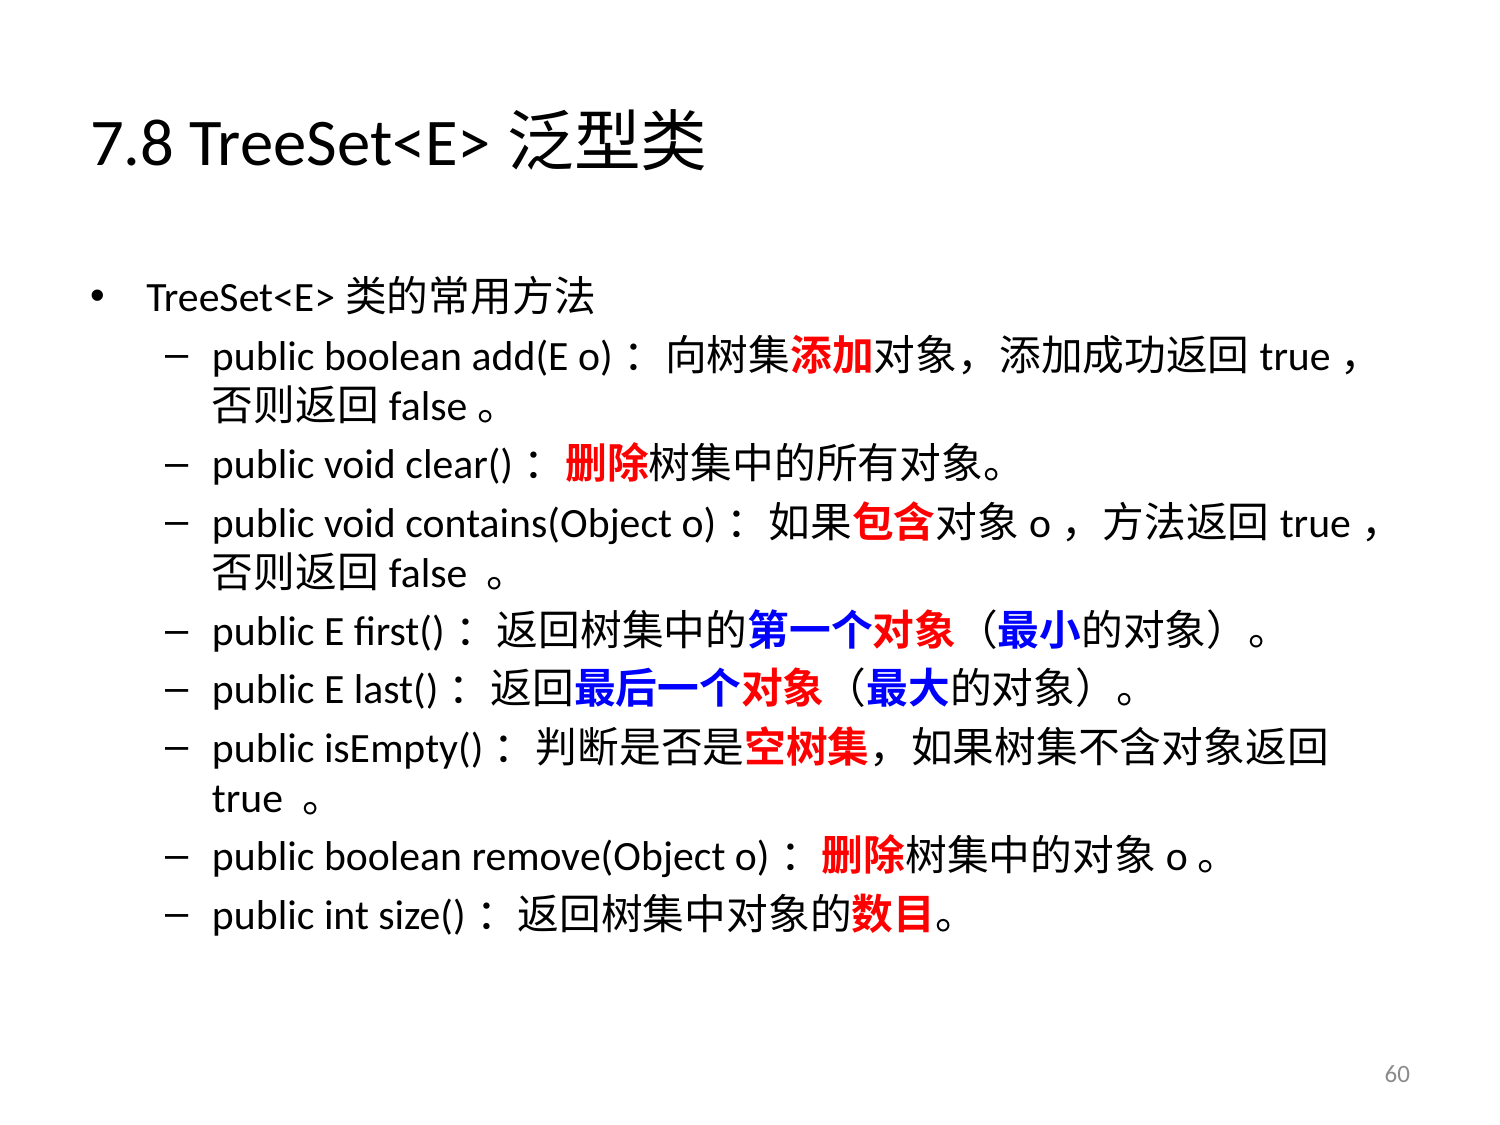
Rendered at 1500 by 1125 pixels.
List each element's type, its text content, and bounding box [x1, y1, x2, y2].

slide_number 60 [1074, 1042, 1425, 1103]
list TreeSet<E>类的常用方法 public boolean add(E o)：向树集添加对象，添加成功返回true，否则返回false。 public void clear()：删除树集中的所有对象。 public void contains(Object o)：如果包含对象o，方法返回true，否则返回false 。 public E first()：返回树集中的第一个对象（最小的对象）。 public E last()：返回最后一个对象（最大的对象）。 public isEmpty()：判断是否是空树集，如果树集不含对象返回true 。 public boolean remove(Object o)：删除树集中的对象o。 public int size()：返回树集中对象的数目。 [75, 262, 1425, 1005]
title 7.8 TreeSet<E>泛型类 [75, 45, 1425, 233]
